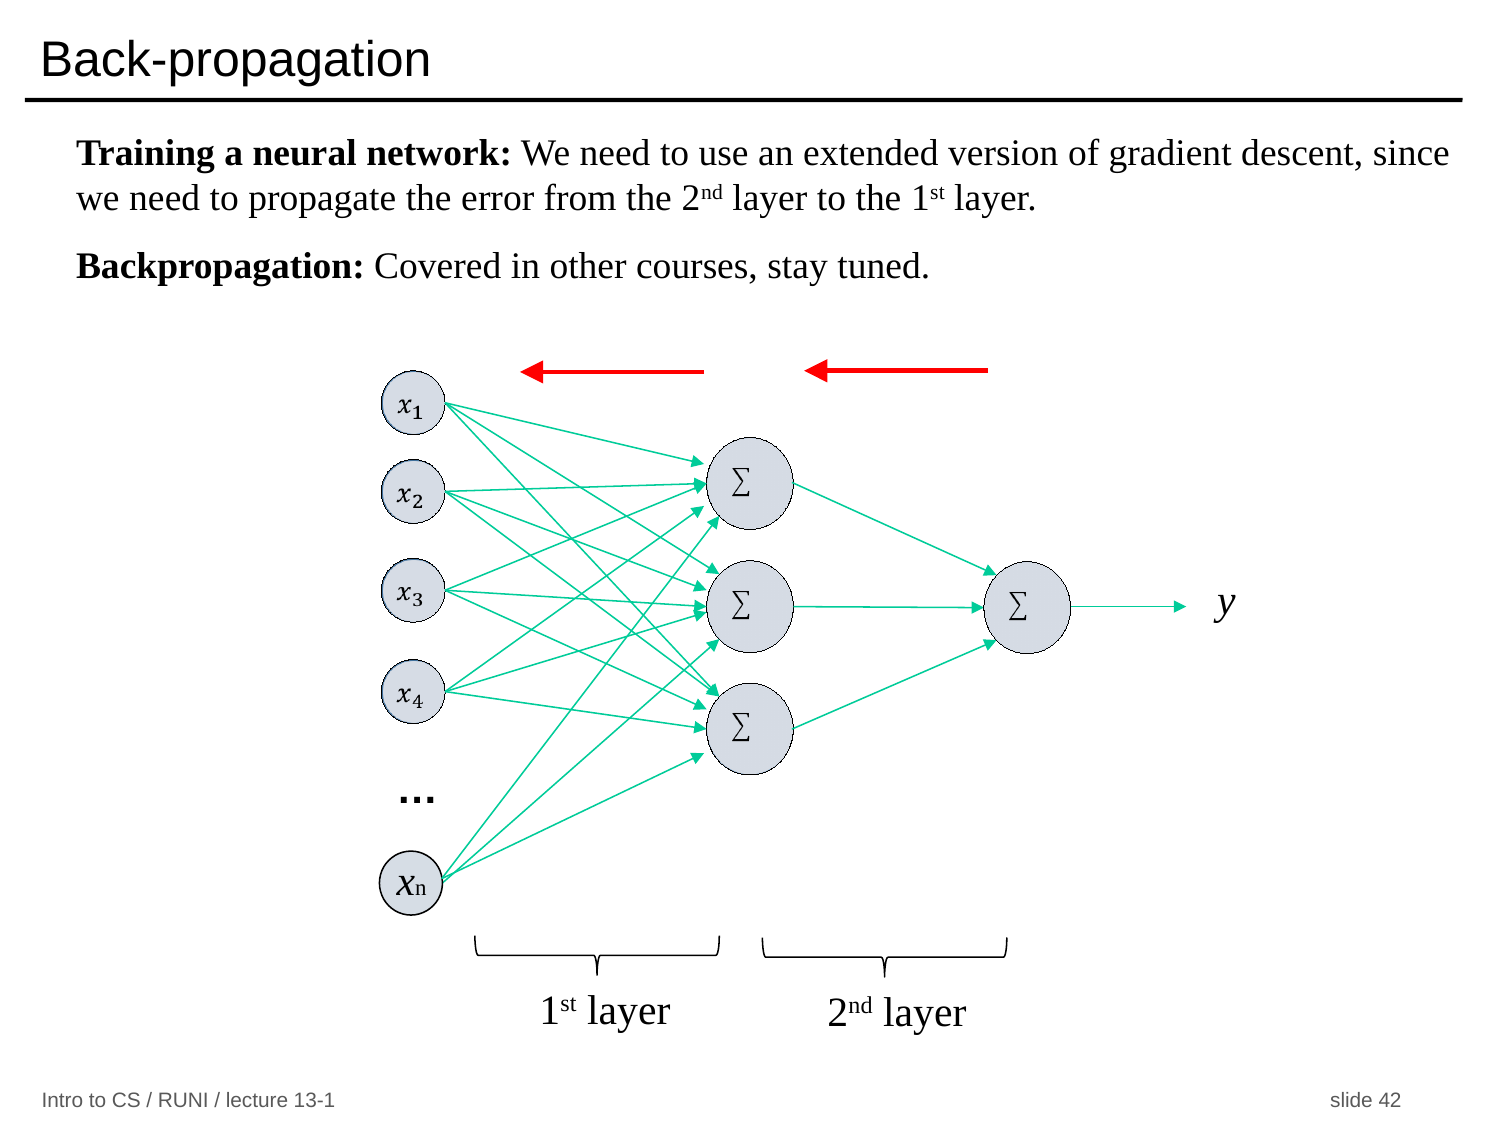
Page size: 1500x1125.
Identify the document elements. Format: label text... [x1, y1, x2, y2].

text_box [791, 639, 997, 730]
text_box [381, 558, 437, 623]
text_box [444, 402, 720, 490]
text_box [444, 505, 705, 514]
text_box [725, 437, 794, 530]
text_box 2nd layer [812, 976, 982, 1042]
text_box [725, 683, 793, 775]
text_box [381, 459, 438, 524]
text_box [474, 935, 720, 975]
text_box y [1202, 565, 1251, 630]
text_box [442, 515, 720, 880]
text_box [444, 483, 707, 507]
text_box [711, 491, 720, 515]
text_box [791, 482, 997, 576]
text_box Training a neural network: We need to use an extended version of gradient descent, since we need to propagate the error from the 2nd layer to the 1st layer. Backpropagation: Covered in other courses, stay tuned. [60, 120, 1474, 306]
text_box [444, 402, 705, 465]
text_box [395, 911, 427, 916]
text_box xn [381, 846, 442, 911]
text_box … [381, 754, 436, 820]
text_box 1st layer [524, 975, 686, 1040]
text_box [726, 560, 794, 653]
text_box [762, 937, 1007, 976]
text_box [983, 561, 1071, 654]
title Back-propagation [24, 12, 1463, 100]
text_box [381, 370, 445, 435]
text_box [381, 659, 436, 724]
